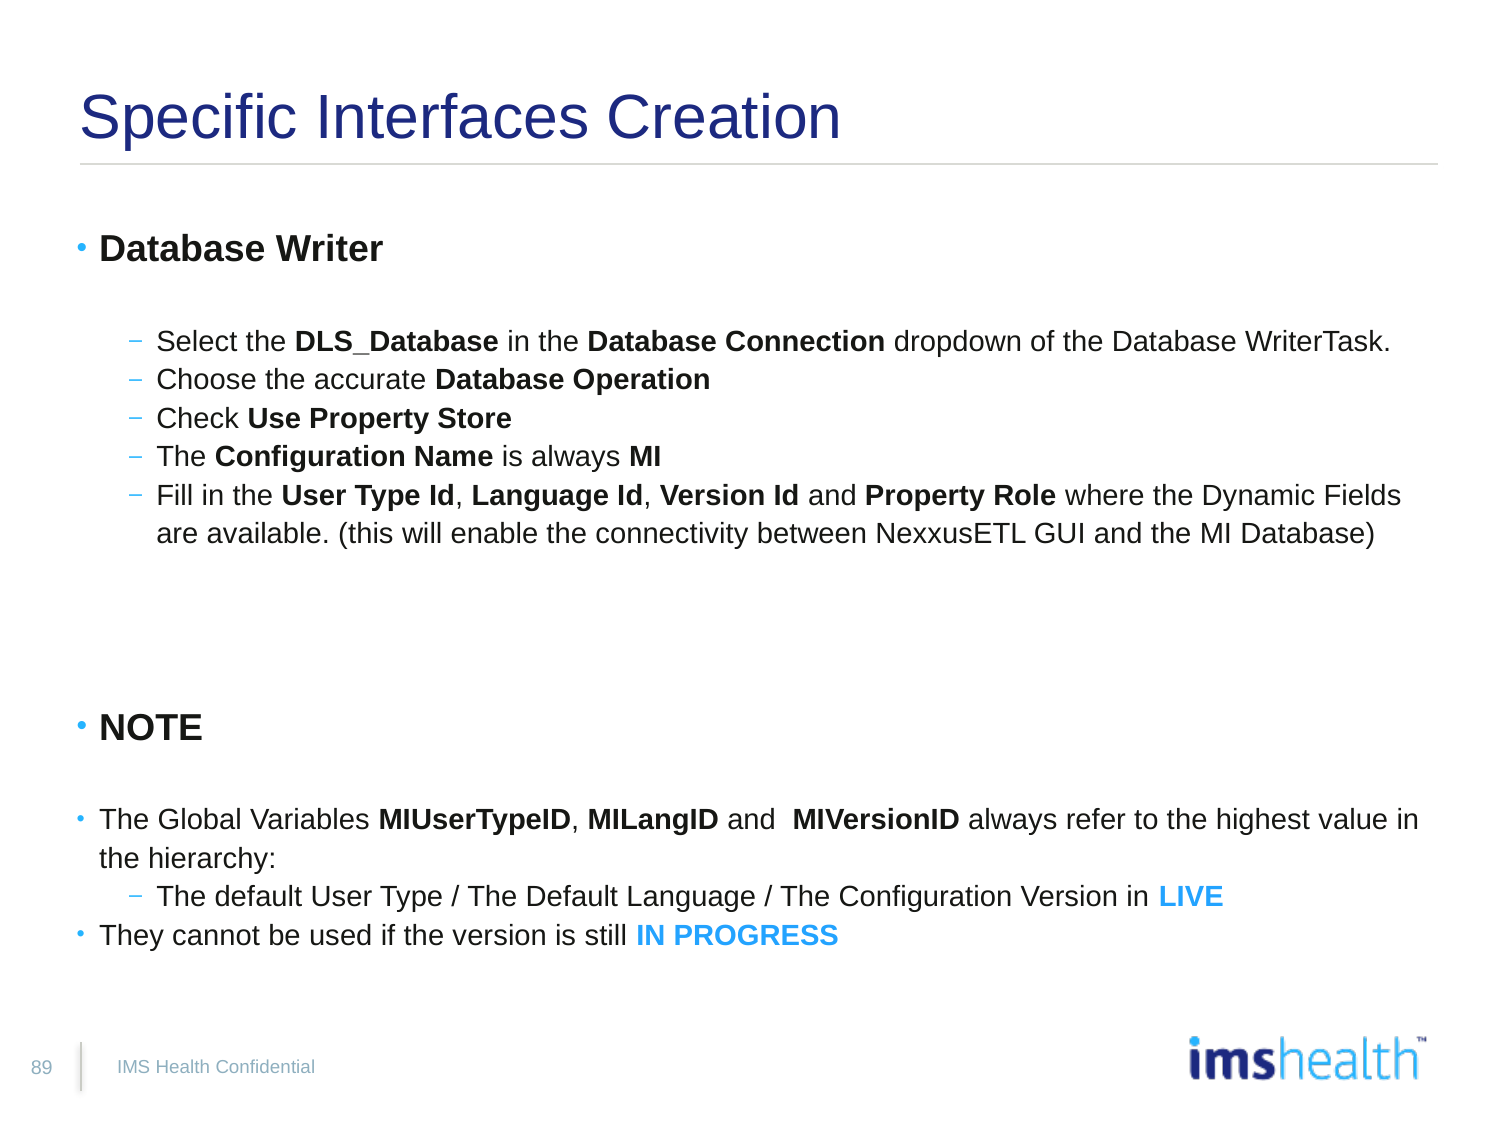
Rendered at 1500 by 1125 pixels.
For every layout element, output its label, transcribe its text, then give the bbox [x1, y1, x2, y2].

picture [1187, 1029, 1428, 1091]
list Database Writer Select the DLS_Database in the Database Connection dropdown of the Database WriterTask. Choose the accurate Database Operation Check Use Property Store The Configuration Name is always MI Fill in the User Type Id, Language Id, Version Id and Property Role where the Dynamic Fields are available. (this will enable the connectivity between NexxusETL GUI and the MI Database) NOTE The Global Variables MIUserTypeID, MILangID and MIVersionID always refer to the highest value in the hierarchy: The default User Type / The Default Language / The Configuration Version in LIVE They cannot be used if the version is still IN PROGRESS [76, 219, 1435, 955]
title Specific Interfaces Creation [79, 12, 1438, 152]
footer IMS Health Confidential [102, 1036, 1042, 1097]
